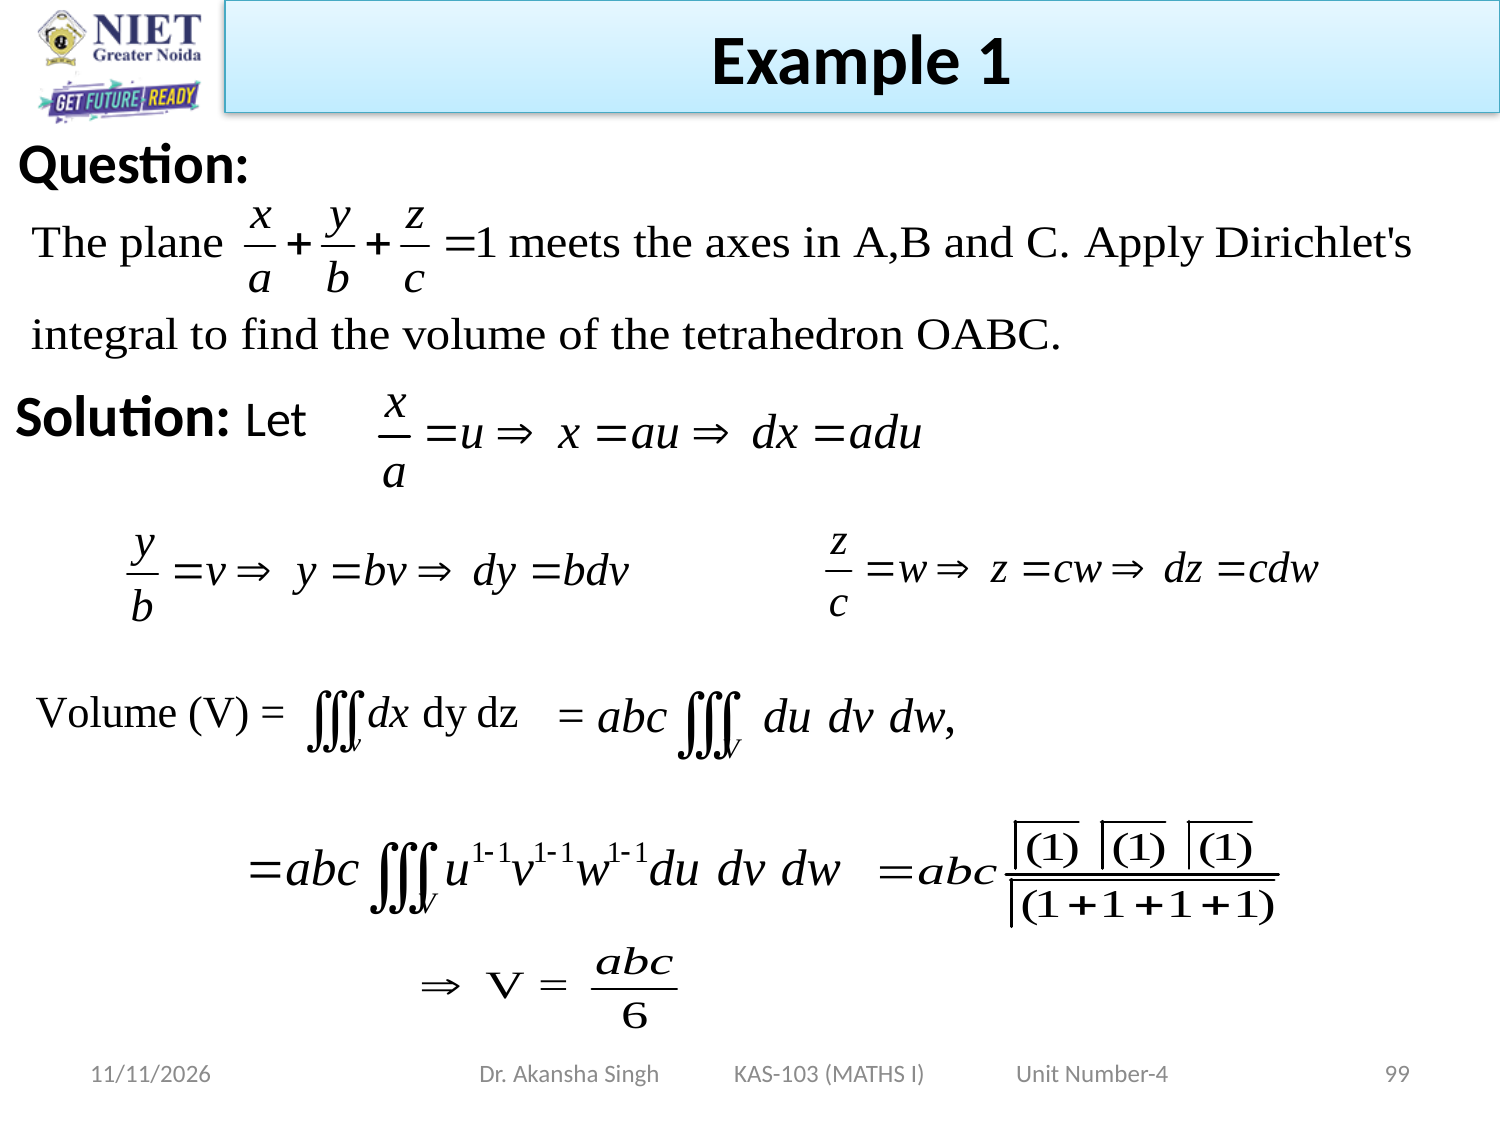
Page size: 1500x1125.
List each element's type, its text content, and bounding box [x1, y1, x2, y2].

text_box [237, 824, 851, 924]
picture [0, 0, 238, 135]
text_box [865, 812, 1291, 935]
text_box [24, 182, 1423, 371]
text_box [349, 370, 934, 499]
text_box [99, 512, 638, 632]
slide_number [75, 1042, 412, 1103]
text_box Example 1 [239, 1, 1500, 113]
text_box Question: [3, 119, 279, 219]
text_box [28, 674, 530, 761]
text_box Solution: Let [0, 370, 325, 471]
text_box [412, 937, 690, 1038]
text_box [549, 674, 1051, 769]
slide_number 99 [1238, 1042, 1425, 1103]
footer Dr. Akansha Singh KAS-103 (MATHS I) Unit Number-4 [412, 1042, 1238, 1103]
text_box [799, 512, 1326, 627]
